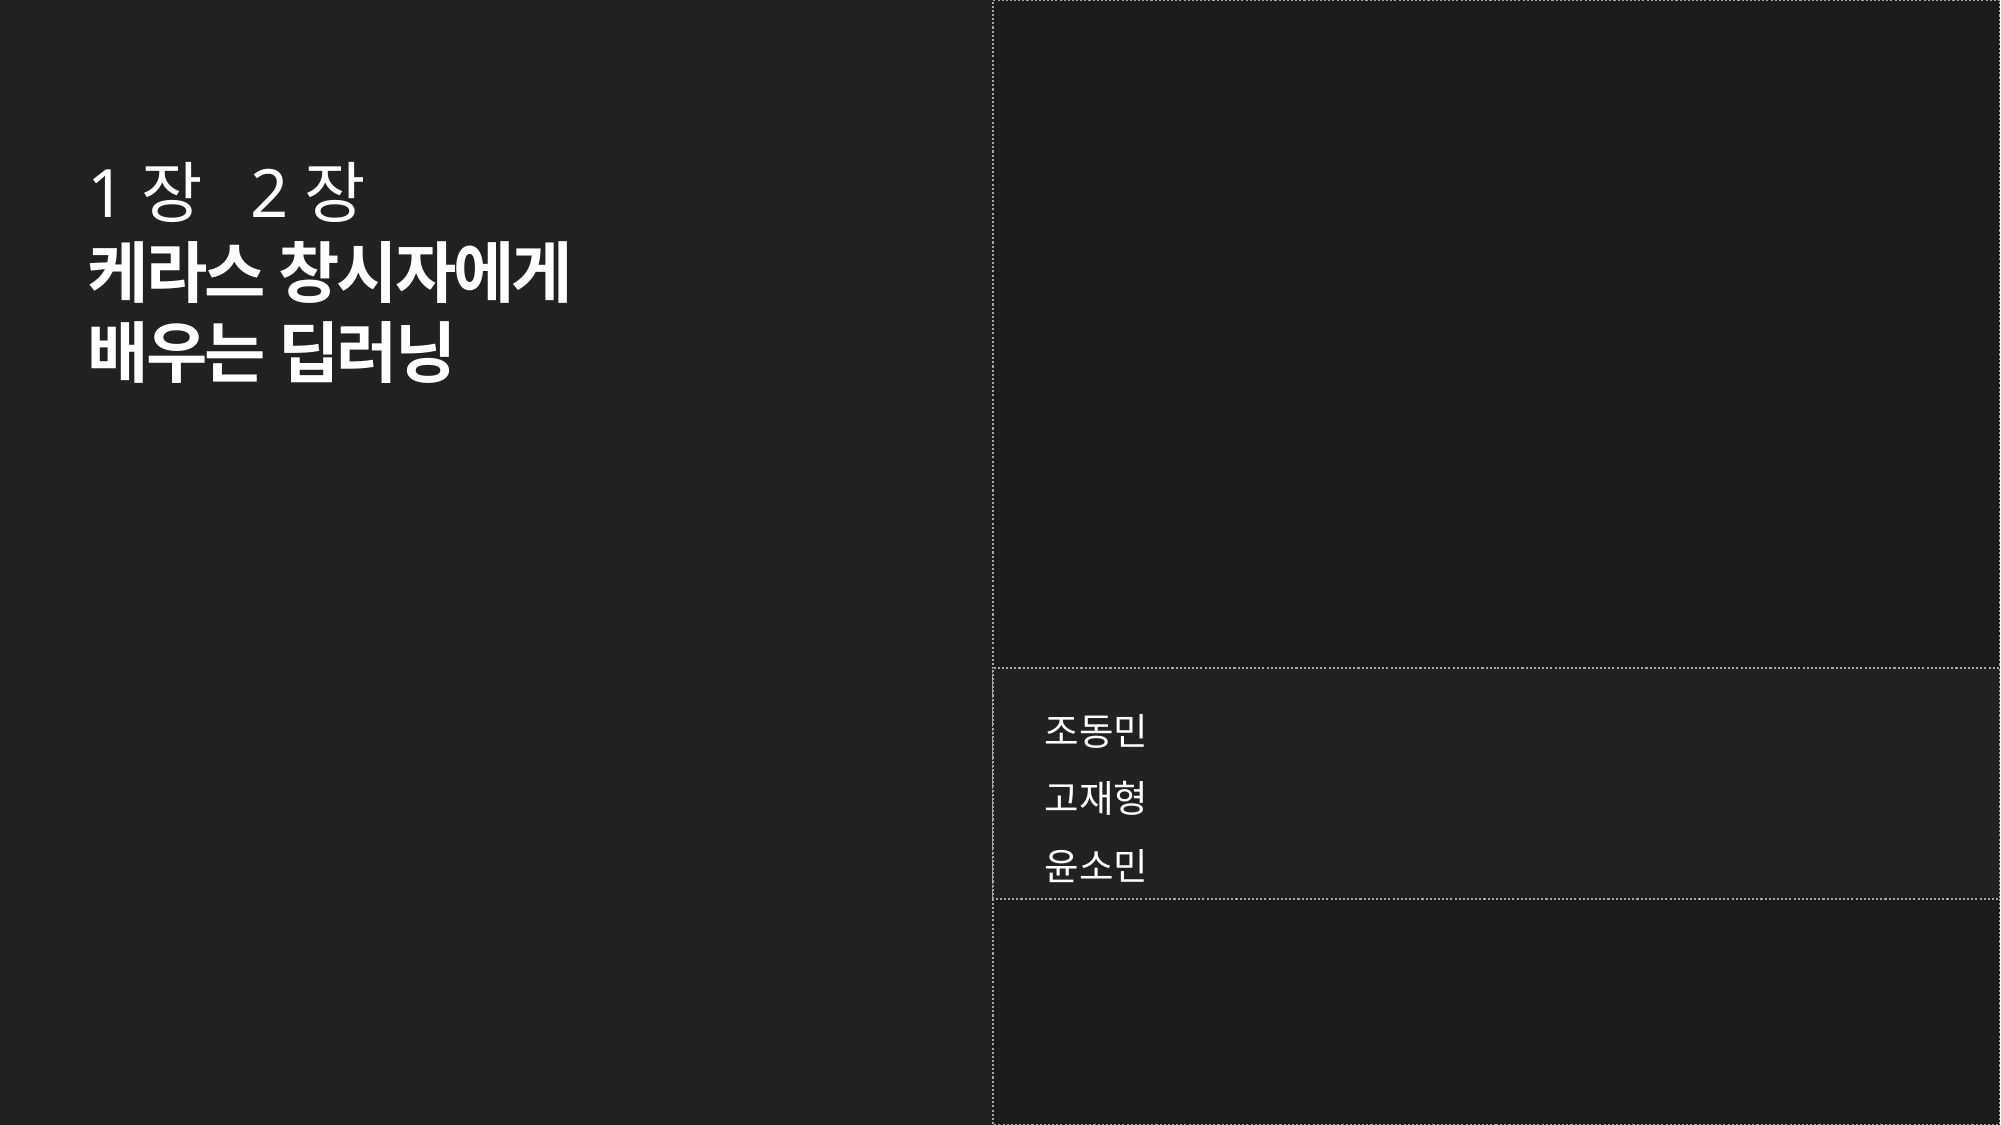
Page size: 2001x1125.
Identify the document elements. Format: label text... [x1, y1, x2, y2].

text_box [992, 667, 2000, 900]
text_box 1장 2장 케라스 창시자에게 배우는 딥러닝 [72, 143, 673, 398]
text_box [992, 0, 2000, 670]
text_box 조동민 고재형 윤소민 [1030, 677, 1201, 896]
text_box [992, 899, 2000, 1125]
